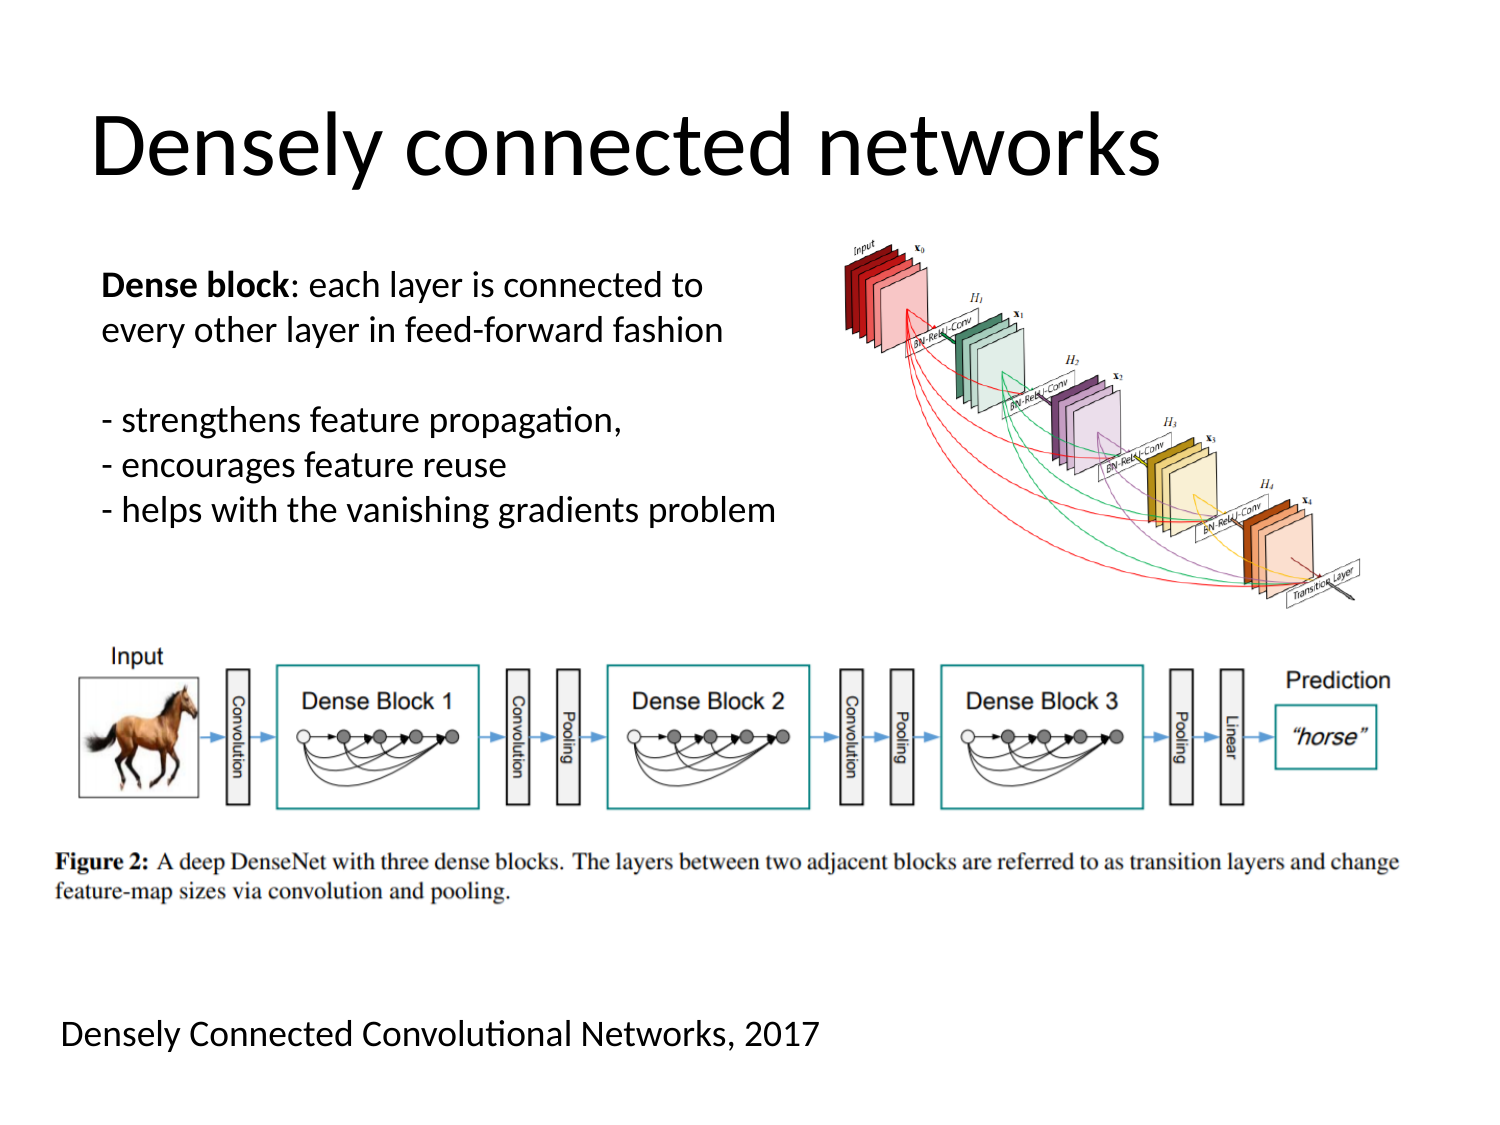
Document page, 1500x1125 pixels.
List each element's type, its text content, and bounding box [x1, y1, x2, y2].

text_box Densely Connected Convolutional Networks, 2017 [45, 1001, 837, 1062]
picture [41, 219, 1423, 916]
title Densely connected networks [75, 45, 1425, 233]
text_box Dense block: each layer is connected to every other layer in feed-forward fashion - strengthens feature propagation, - encourages feature reuse - helps with the vanishing gradients problem [86, 252, 796, 583]
